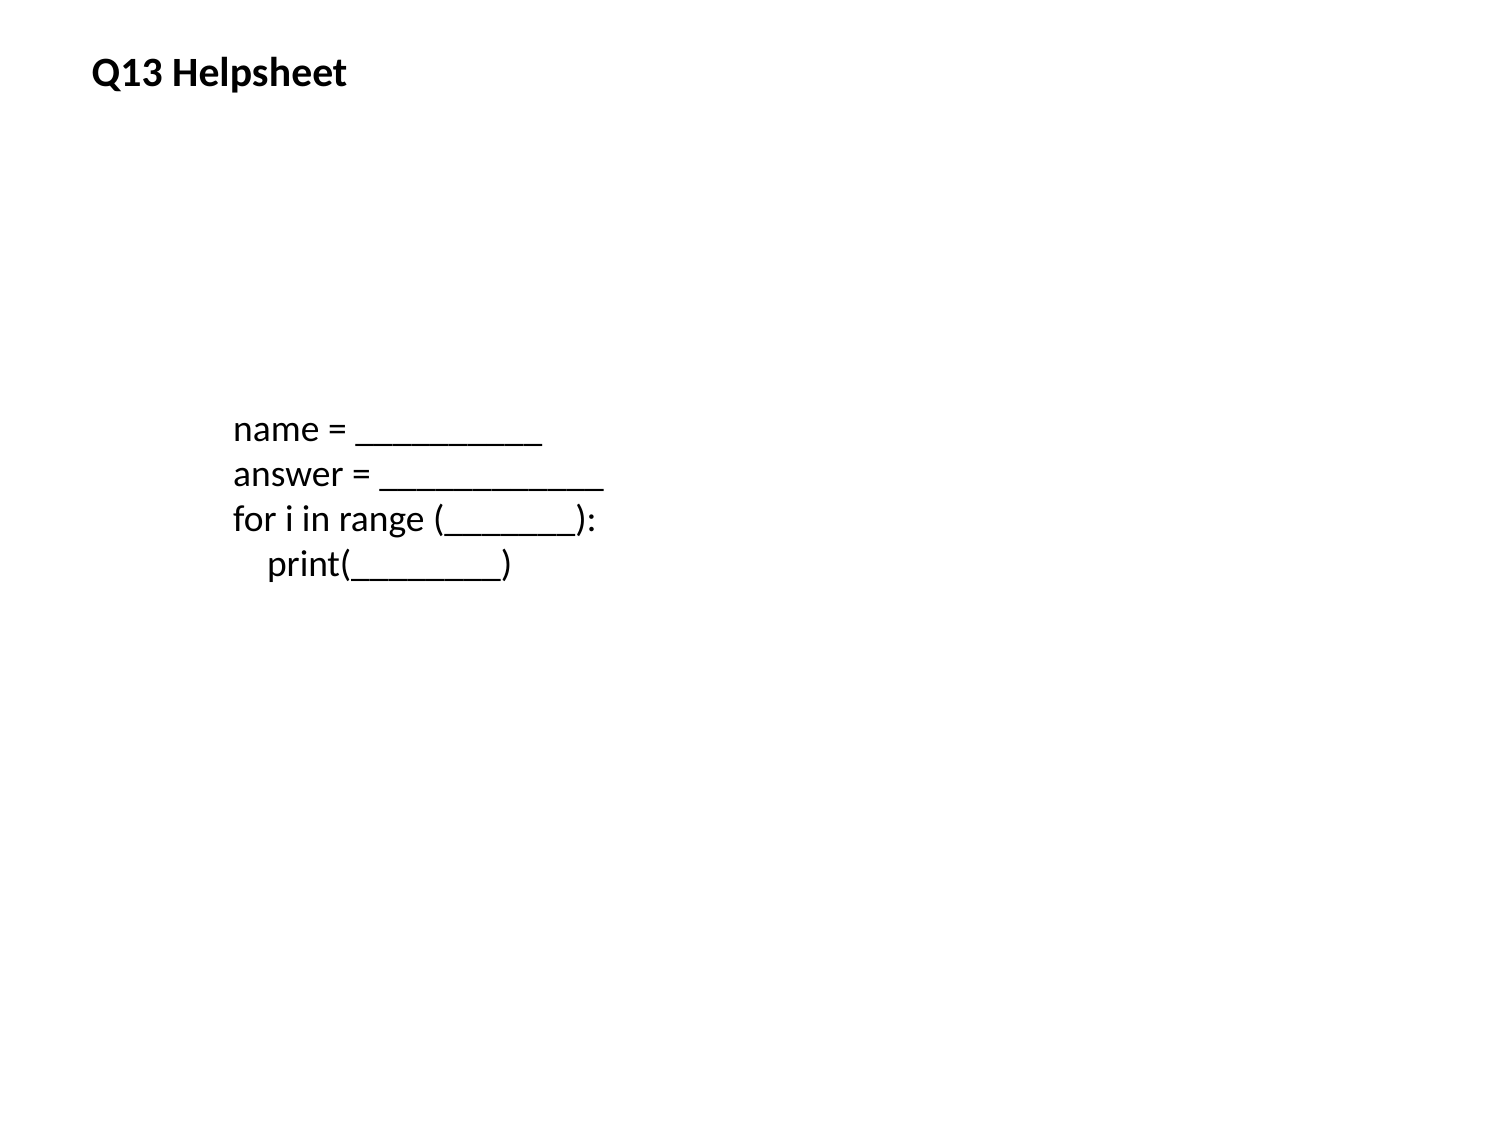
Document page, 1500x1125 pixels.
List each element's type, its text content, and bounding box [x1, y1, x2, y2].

list Q13 Helpsheet [76, 42, 1427, 786]
text_box name = __________ answer = ____________ for i in range (_______): print(________) [218, 397, 1152, 592]
